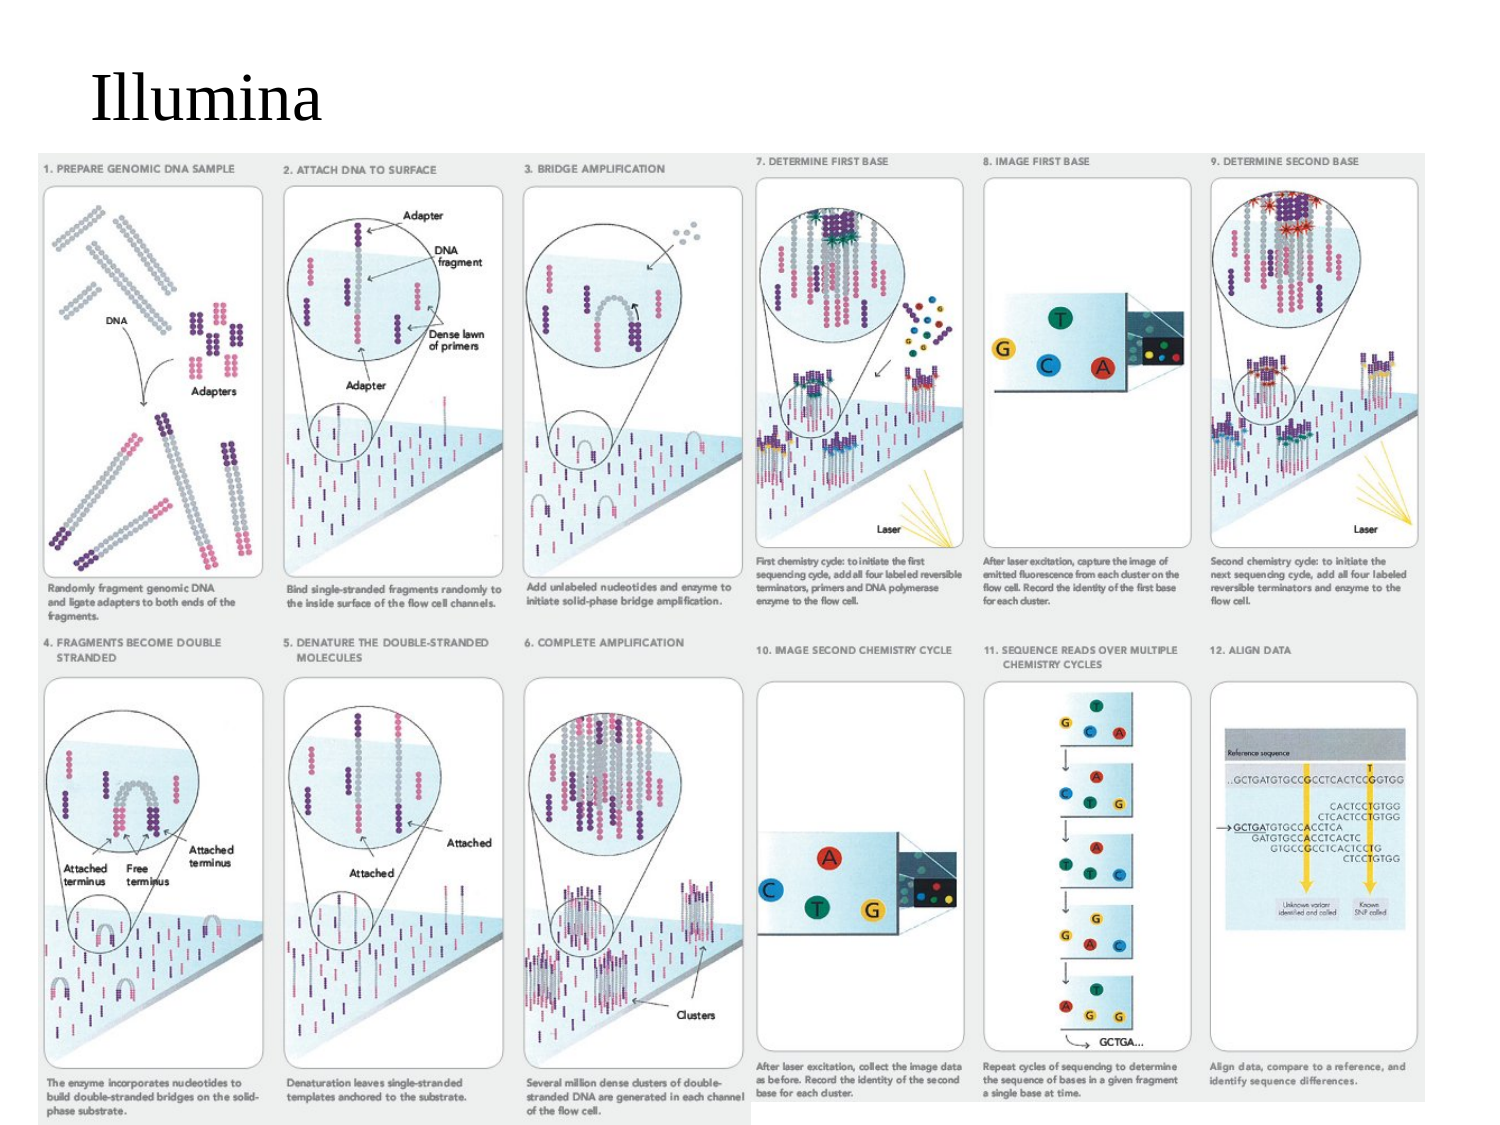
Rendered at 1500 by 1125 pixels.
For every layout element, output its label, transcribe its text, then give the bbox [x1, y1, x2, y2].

title Illumina [75, 4, 1425, 153]
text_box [38, 153, 1425, 1125]
